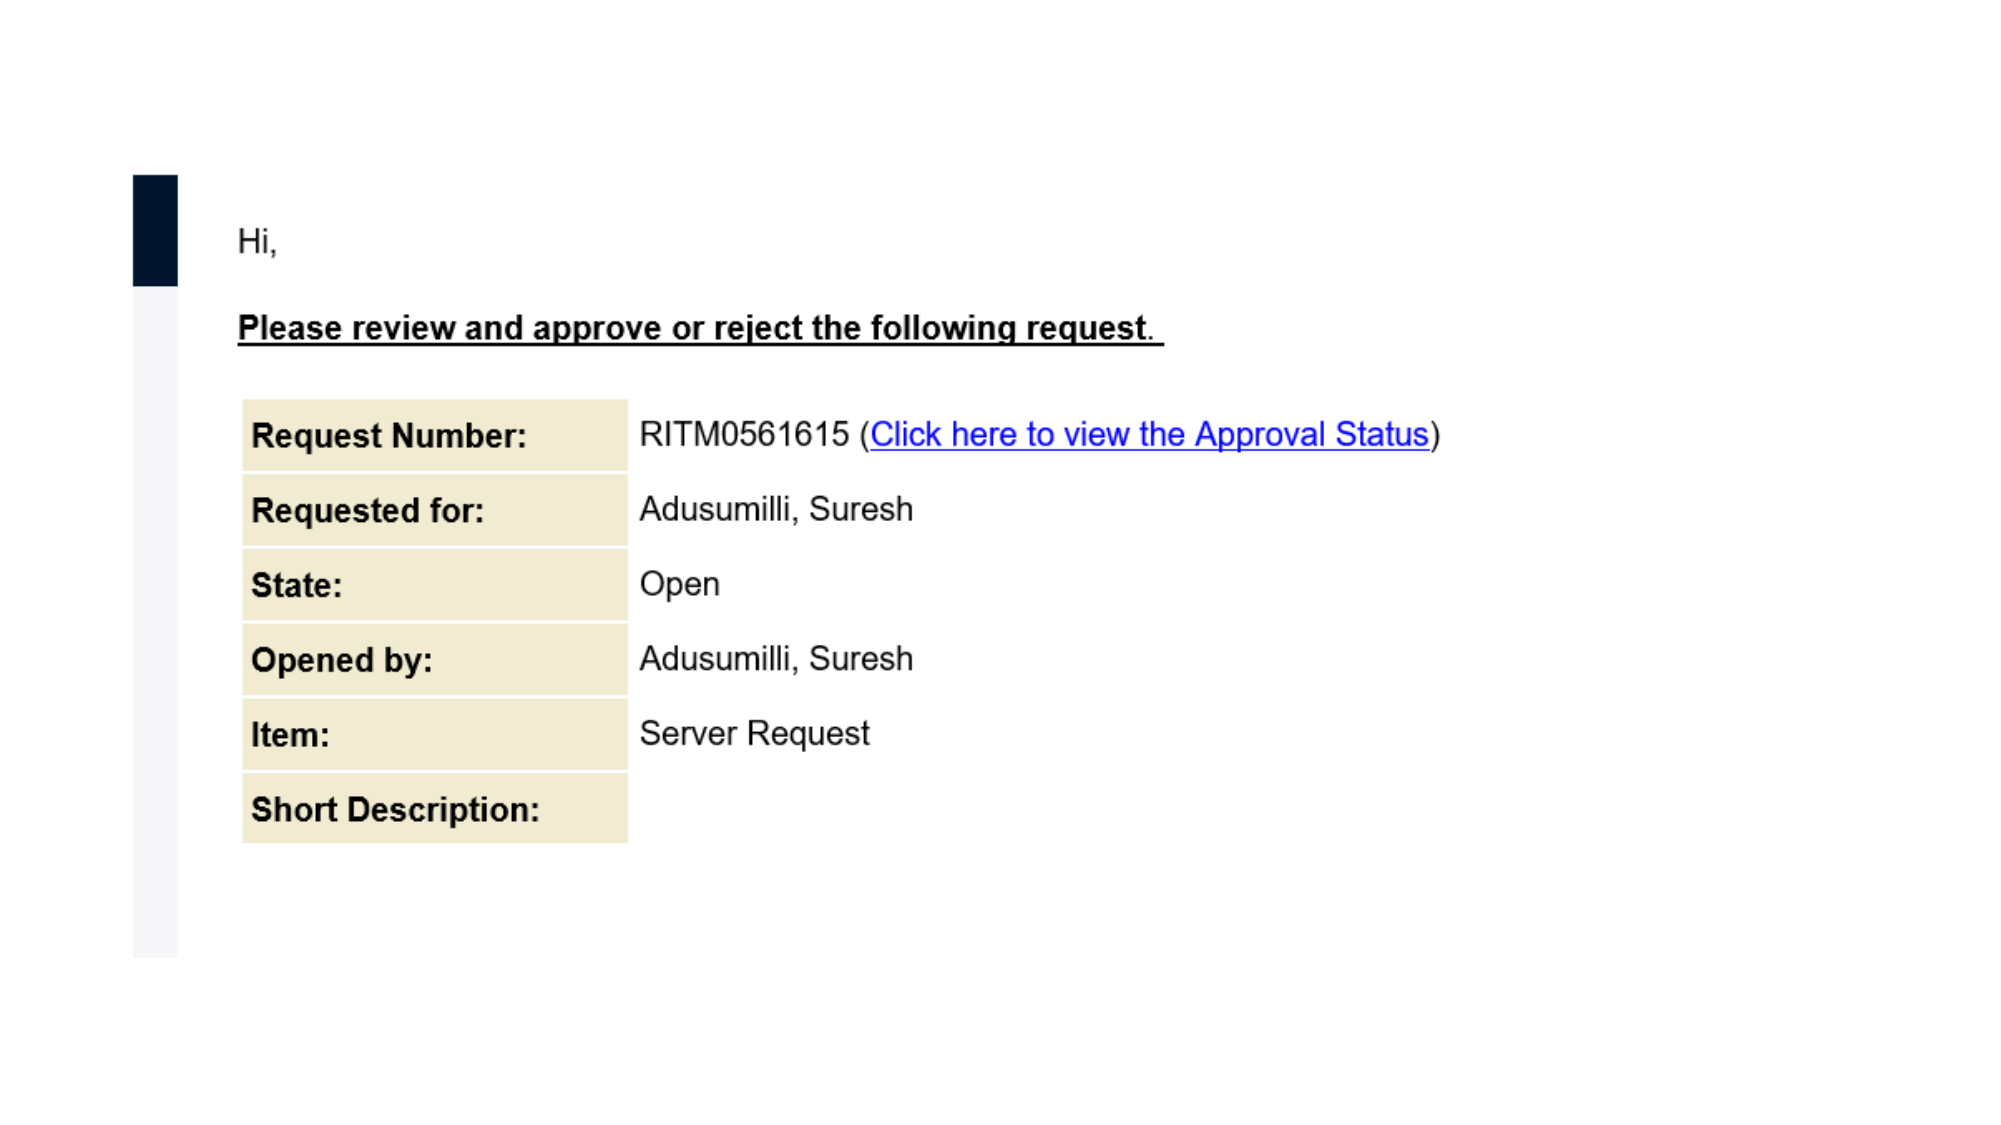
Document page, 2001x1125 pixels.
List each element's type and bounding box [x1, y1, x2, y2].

picture [32, 167, 1897, 958]
